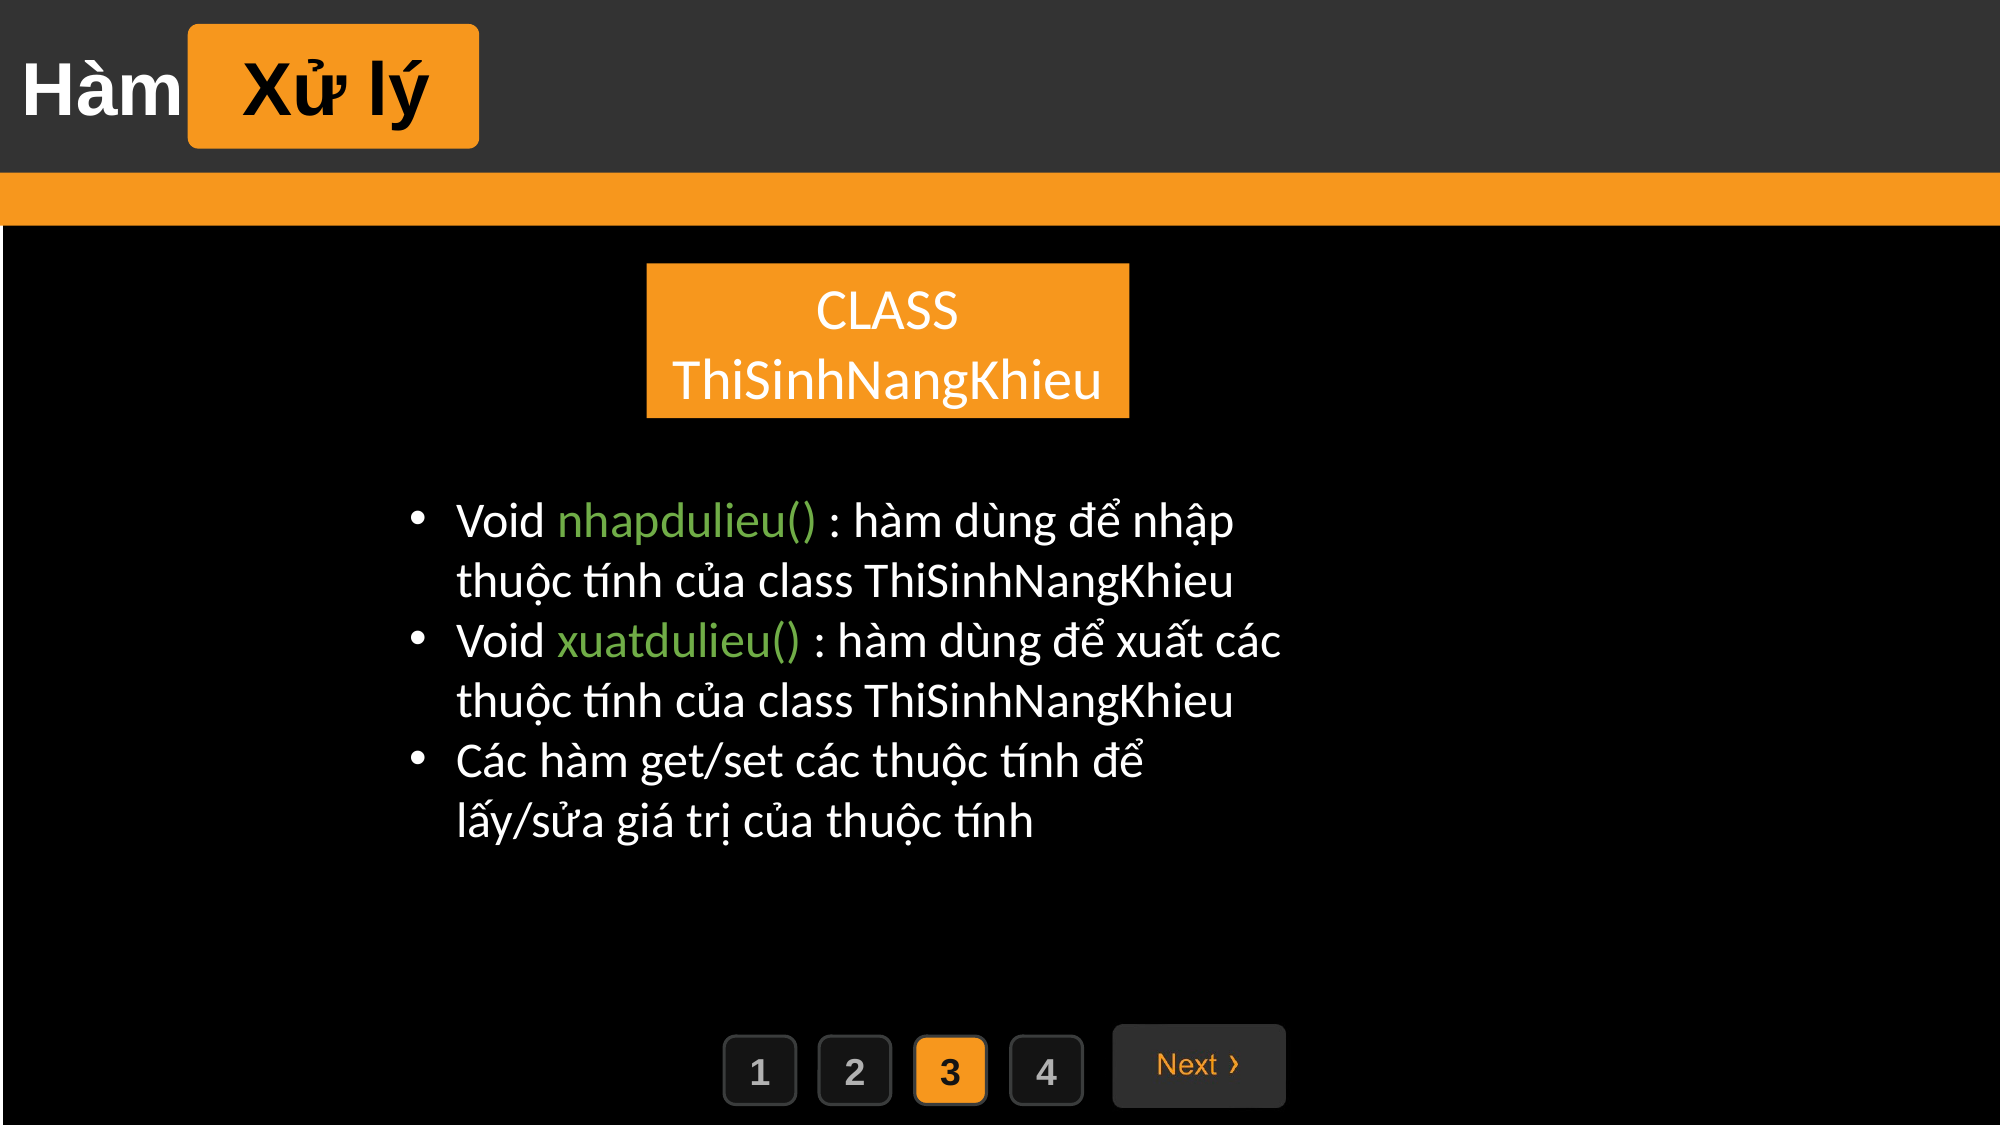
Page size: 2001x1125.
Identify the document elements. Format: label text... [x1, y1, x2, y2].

text_box 3 [913, 1035, 988, 1106]
picture [1105, 1015, 1301, 1125]
text_box 2 [818, 1035, 892, 1106]
text_box 1 [723, 1035, 797, 1106]
text_box 4 [1009, 1035, 1084, 1106]
text_box [0, 172, 2000, 227]
text_box Hàm [0, 33, 186, 138]
text_box Void nhapdulieu() : hàm dùng để nhập thuộc tính của class ThiSinhNangKhieu Void xuatdulieu() : hàm dùng để xuất các thuộc tính của class ThiSinhNangKhieu Các hàm get/set các thuộc tính để lấy/sửa giá trị của thuộc tính [394, 480, 1316, 901]
text_box Xử lý [193, 33, 480, 138]
text_box [186, 22, 481, 150]
text_box CLASS ThiSinhNangKhieu [646, 263, 1130, 419]
text_box [0, 0, 2000, 172]
text_box [2, 227, 2000, 1125]
